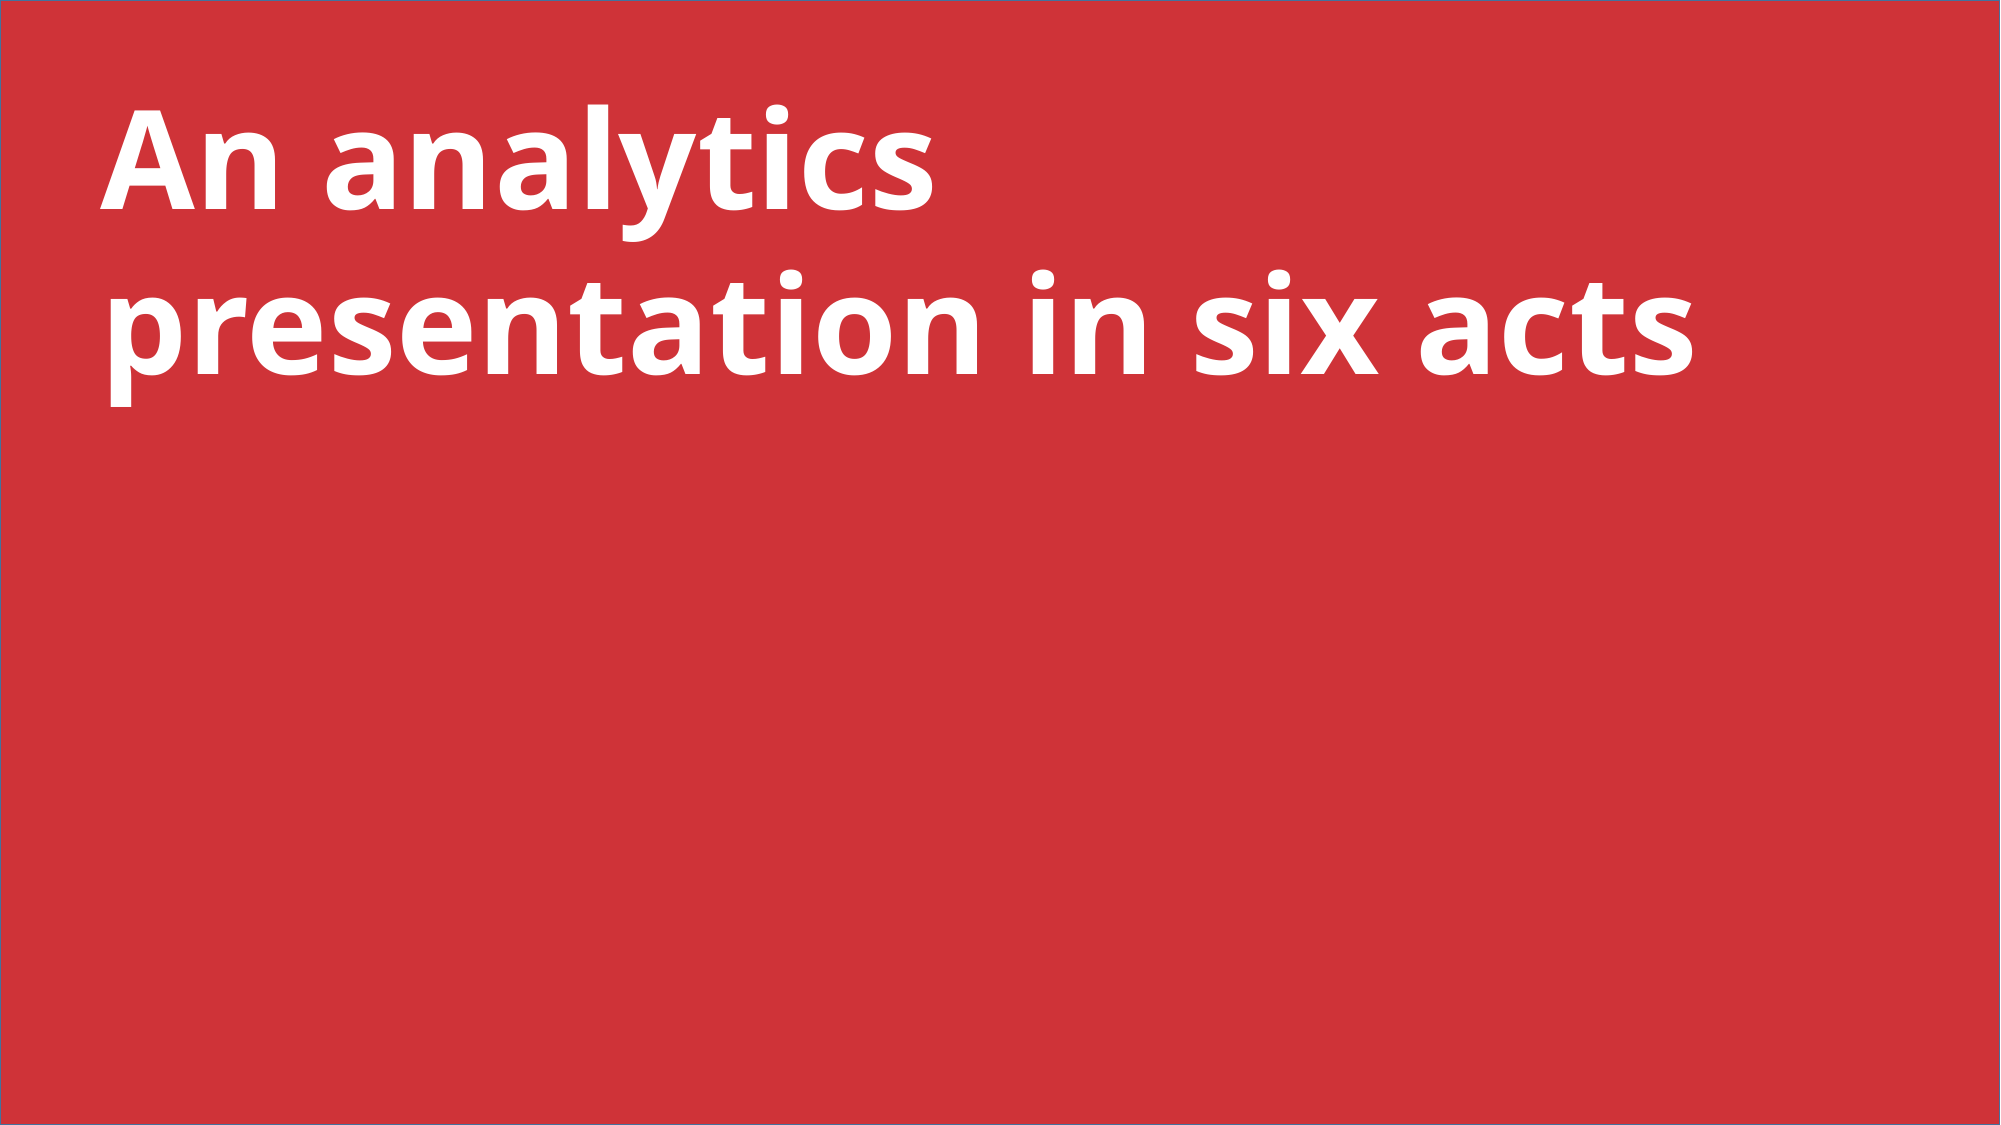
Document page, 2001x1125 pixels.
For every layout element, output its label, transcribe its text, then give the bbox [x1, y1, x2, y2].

text_box [0, 0, 2000, 1125]
text_box An analytics presentation in six acts [85, 64, 1780, 410]
